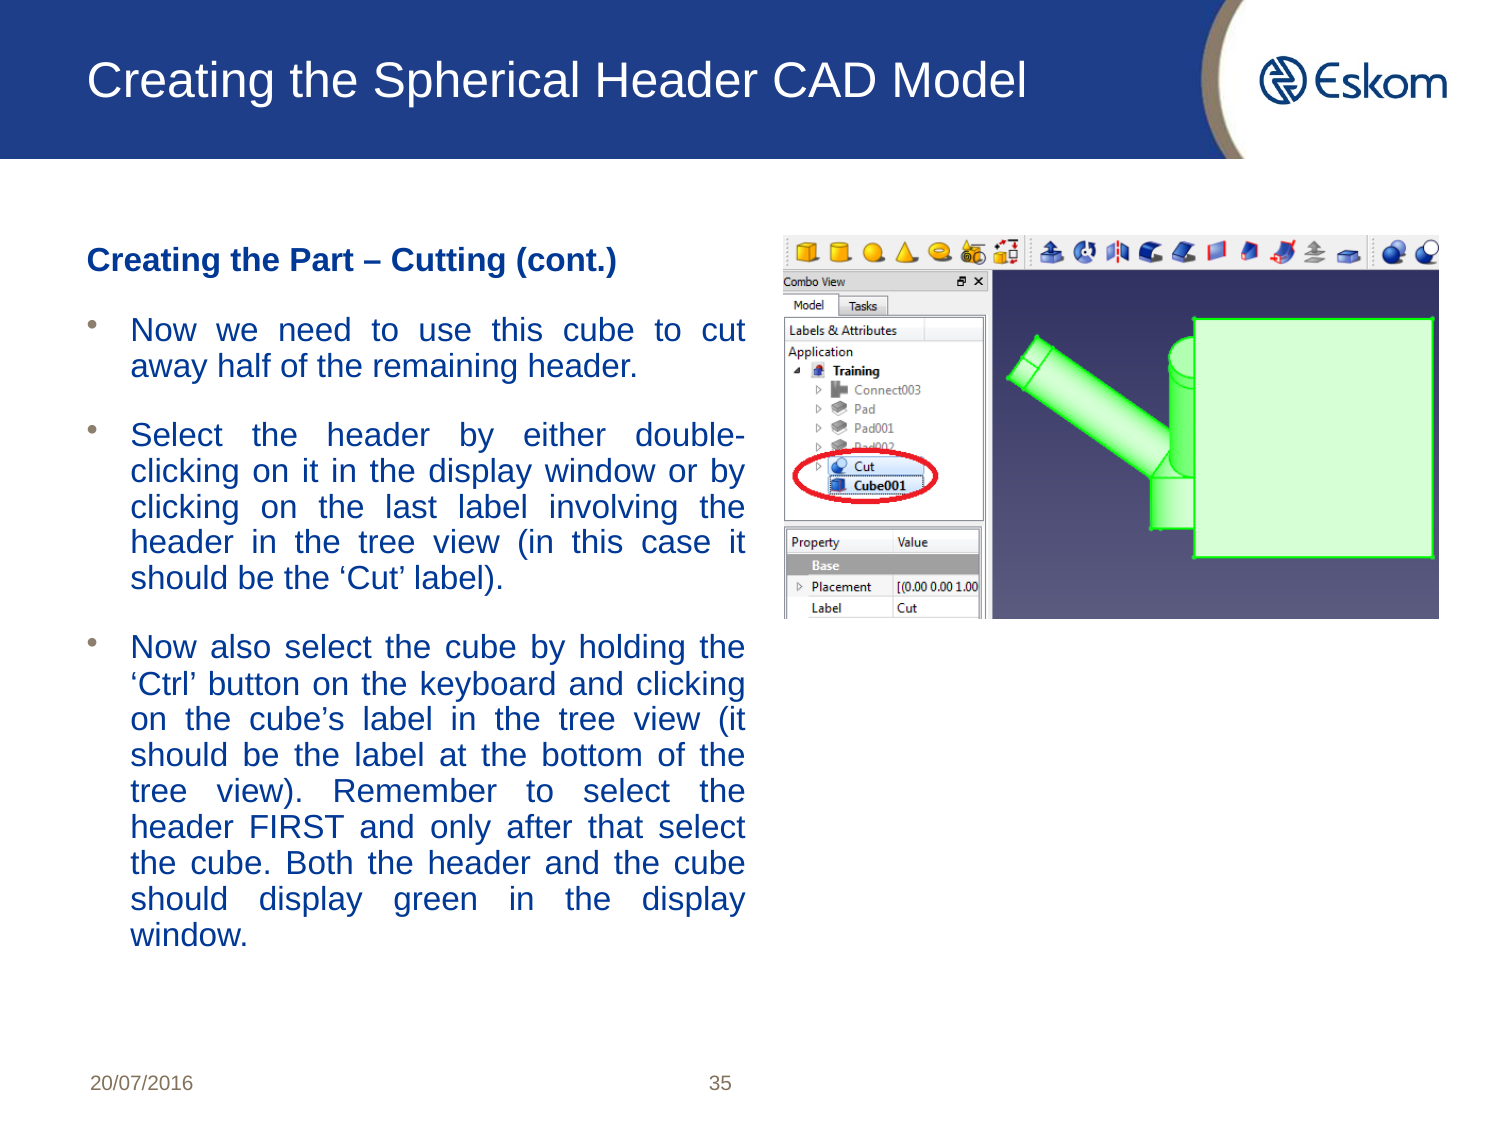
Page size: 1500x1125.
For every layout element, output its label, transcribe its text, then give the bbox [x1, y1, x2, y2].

picture [0, 0, 1246, 159]
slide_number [75, 1064, 361, 1103]
picture [1257, 55, 1450, 105]
picture [783, 235, 1440, 620]
title Creating the Spherical Header CAD Model [71, 27, 1142, 137]
slide_number 35 [643, 1058, 798, 1103]
list Creating the Part – Cutting (cont.) Now we need to use this cube to cut away half of the remaining header. Select the header by either double-clicking on it in the display window or by clicking on the last label involving the header in the tree view (in this case it should be the ‘Cut’ label). Now also select the cube by holding the ‘Ctrl’ button on the keyboard and clicking on the cube’s label in the tree view (it should be the label at the bottom of the tree view). Remember to select the header FIRST and only after that select the cube. Both the header and the cube should display green in the display window. [71, 235, 762, 1064]
